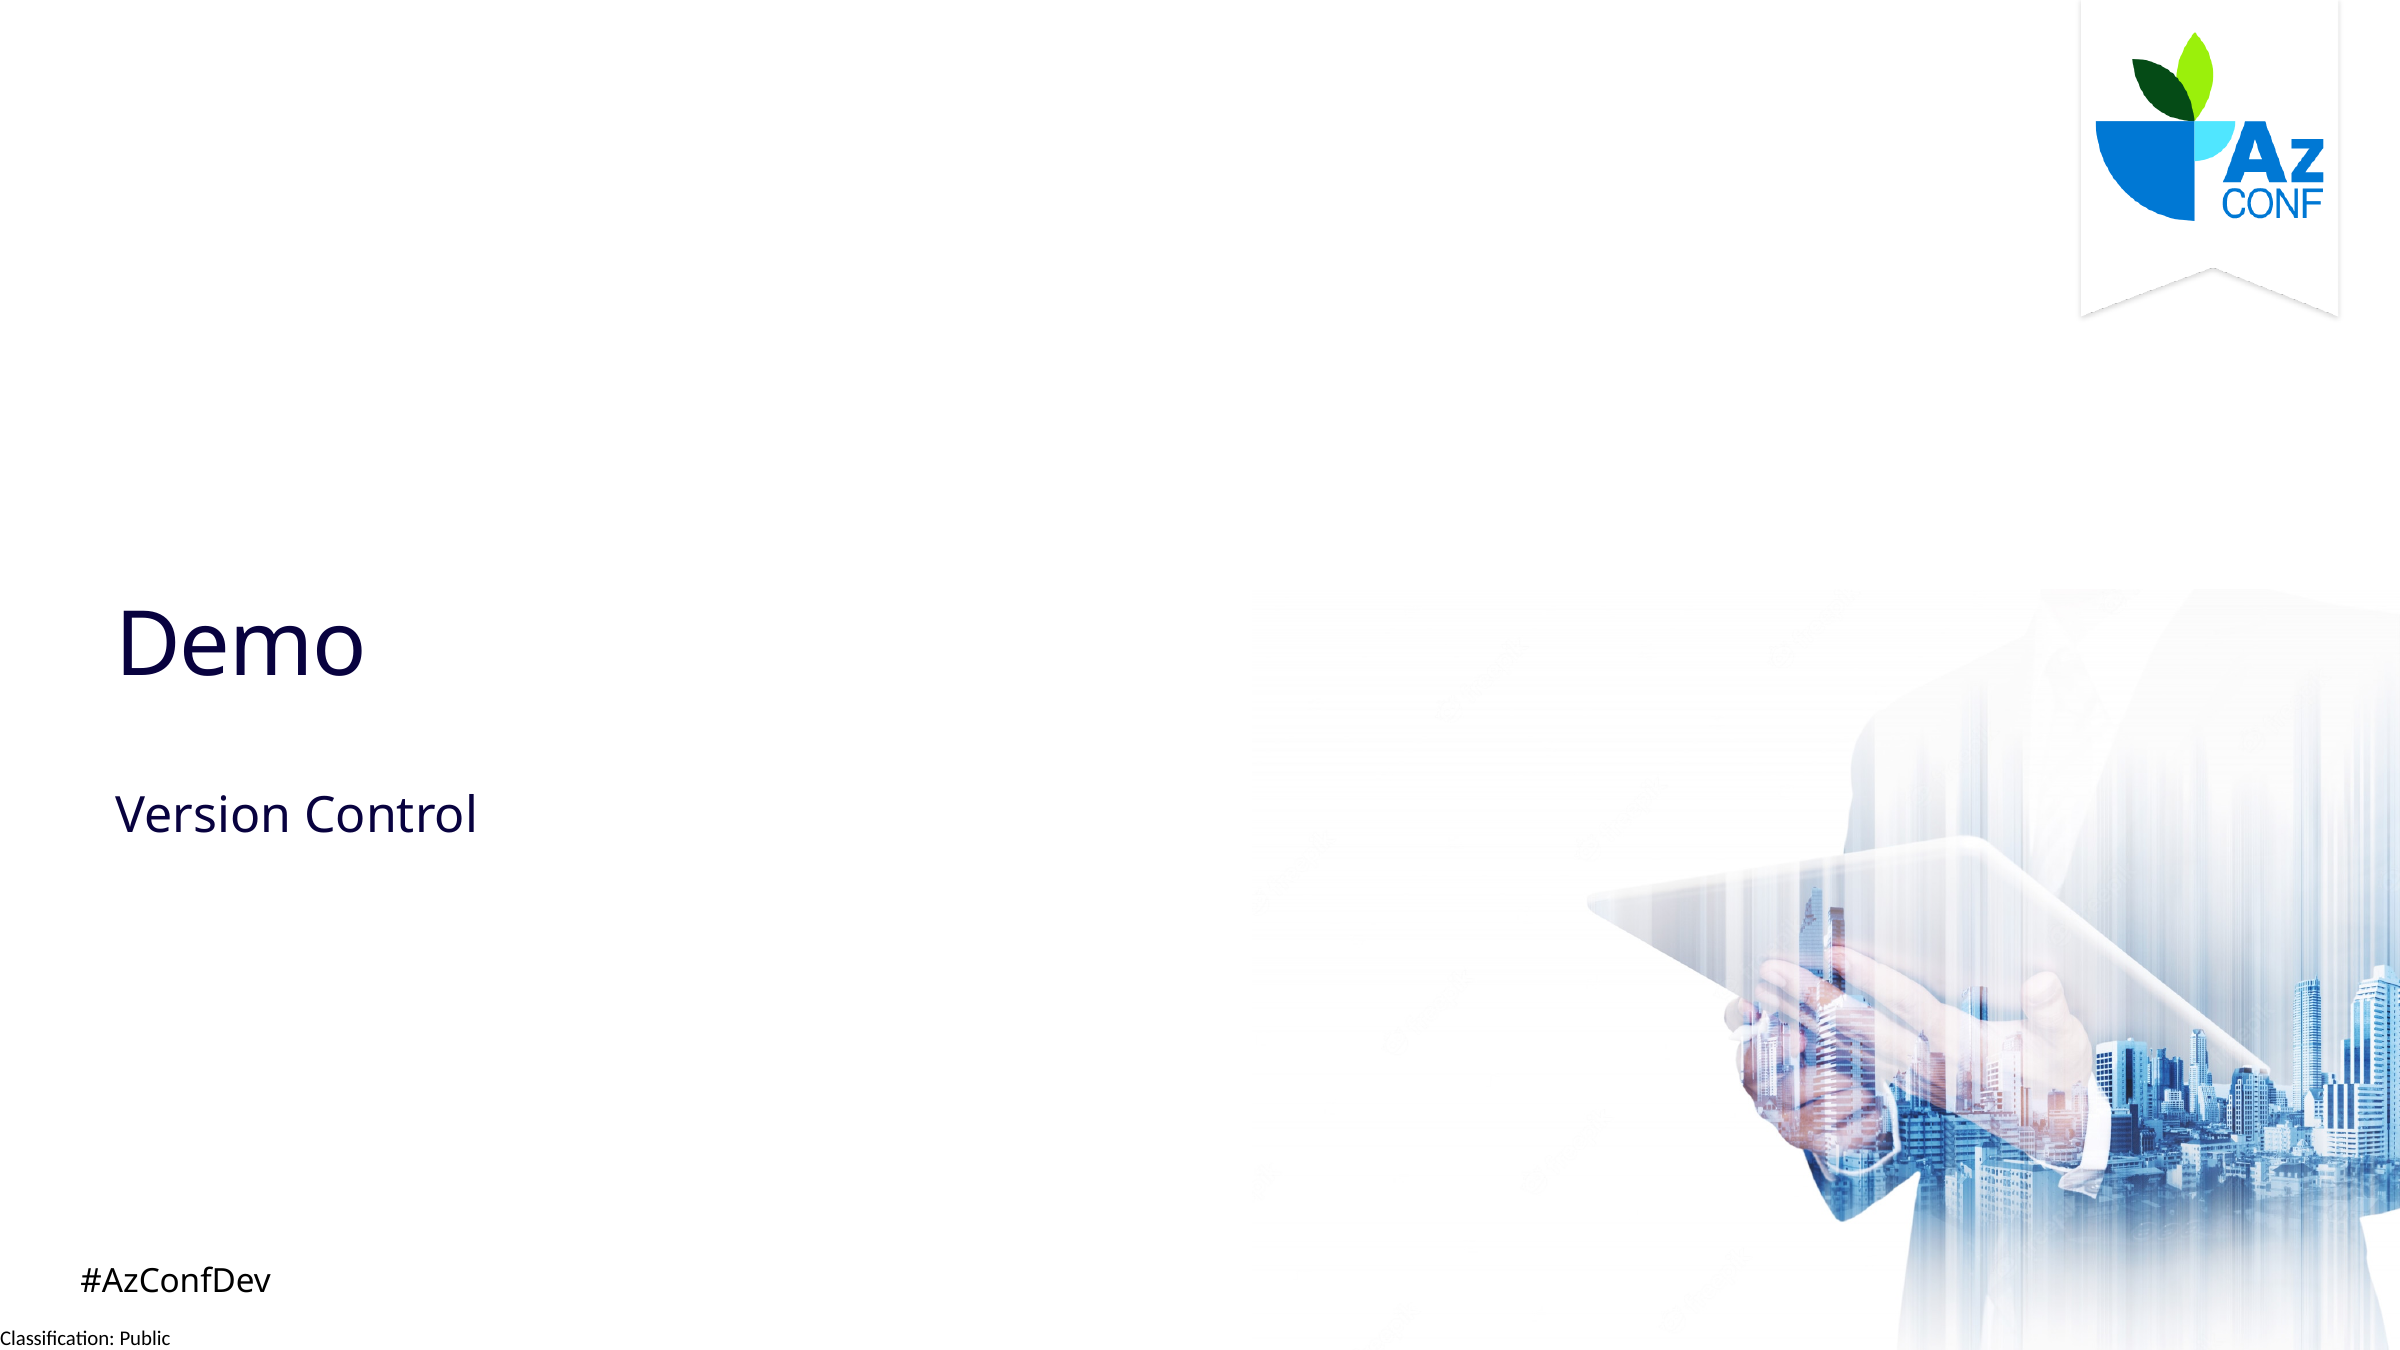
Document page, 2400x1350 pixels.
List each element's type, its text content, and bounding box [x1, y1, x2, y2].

title Demo [115, 597, 1916, 696]
picture [2073, 0, 2346, 326]
list Version Control [115, 782, 1916, 844]
picture [1252, 589, 2400, 1350]
